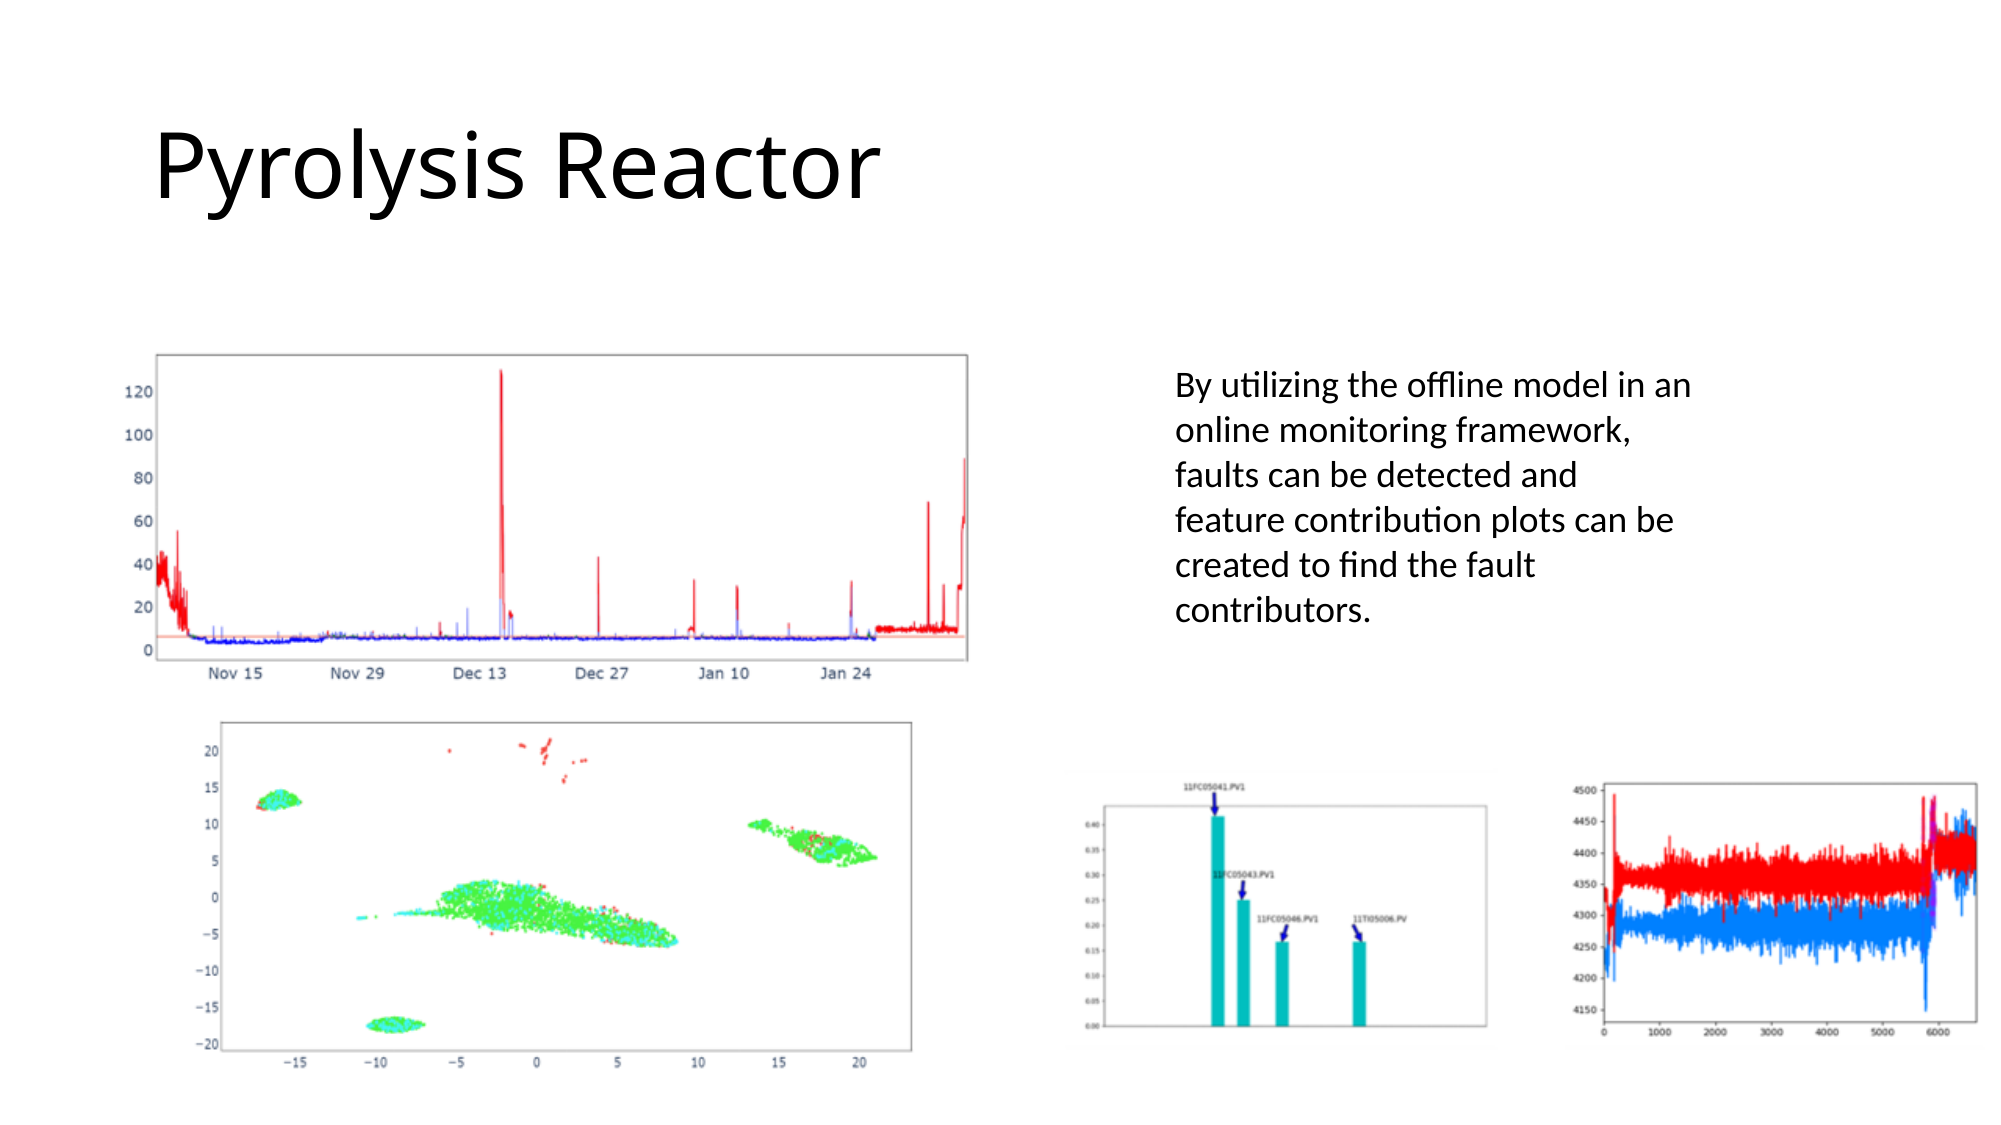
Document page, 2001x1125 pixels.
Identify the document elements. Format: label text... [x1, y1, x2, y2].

picture [1064, 757, 1997, 1051]
picture [102, 339, 1000, 690]
picture [167, 705, 936, 1081]
title Pyrolysis Reactor [137, 59, 1863, 278]
text_box By utilizing the offline model in an online monitoring framework, faults can be detected and feature contribution plots can be created to find the fault contributors. [1160, 352, 1708, 638]
